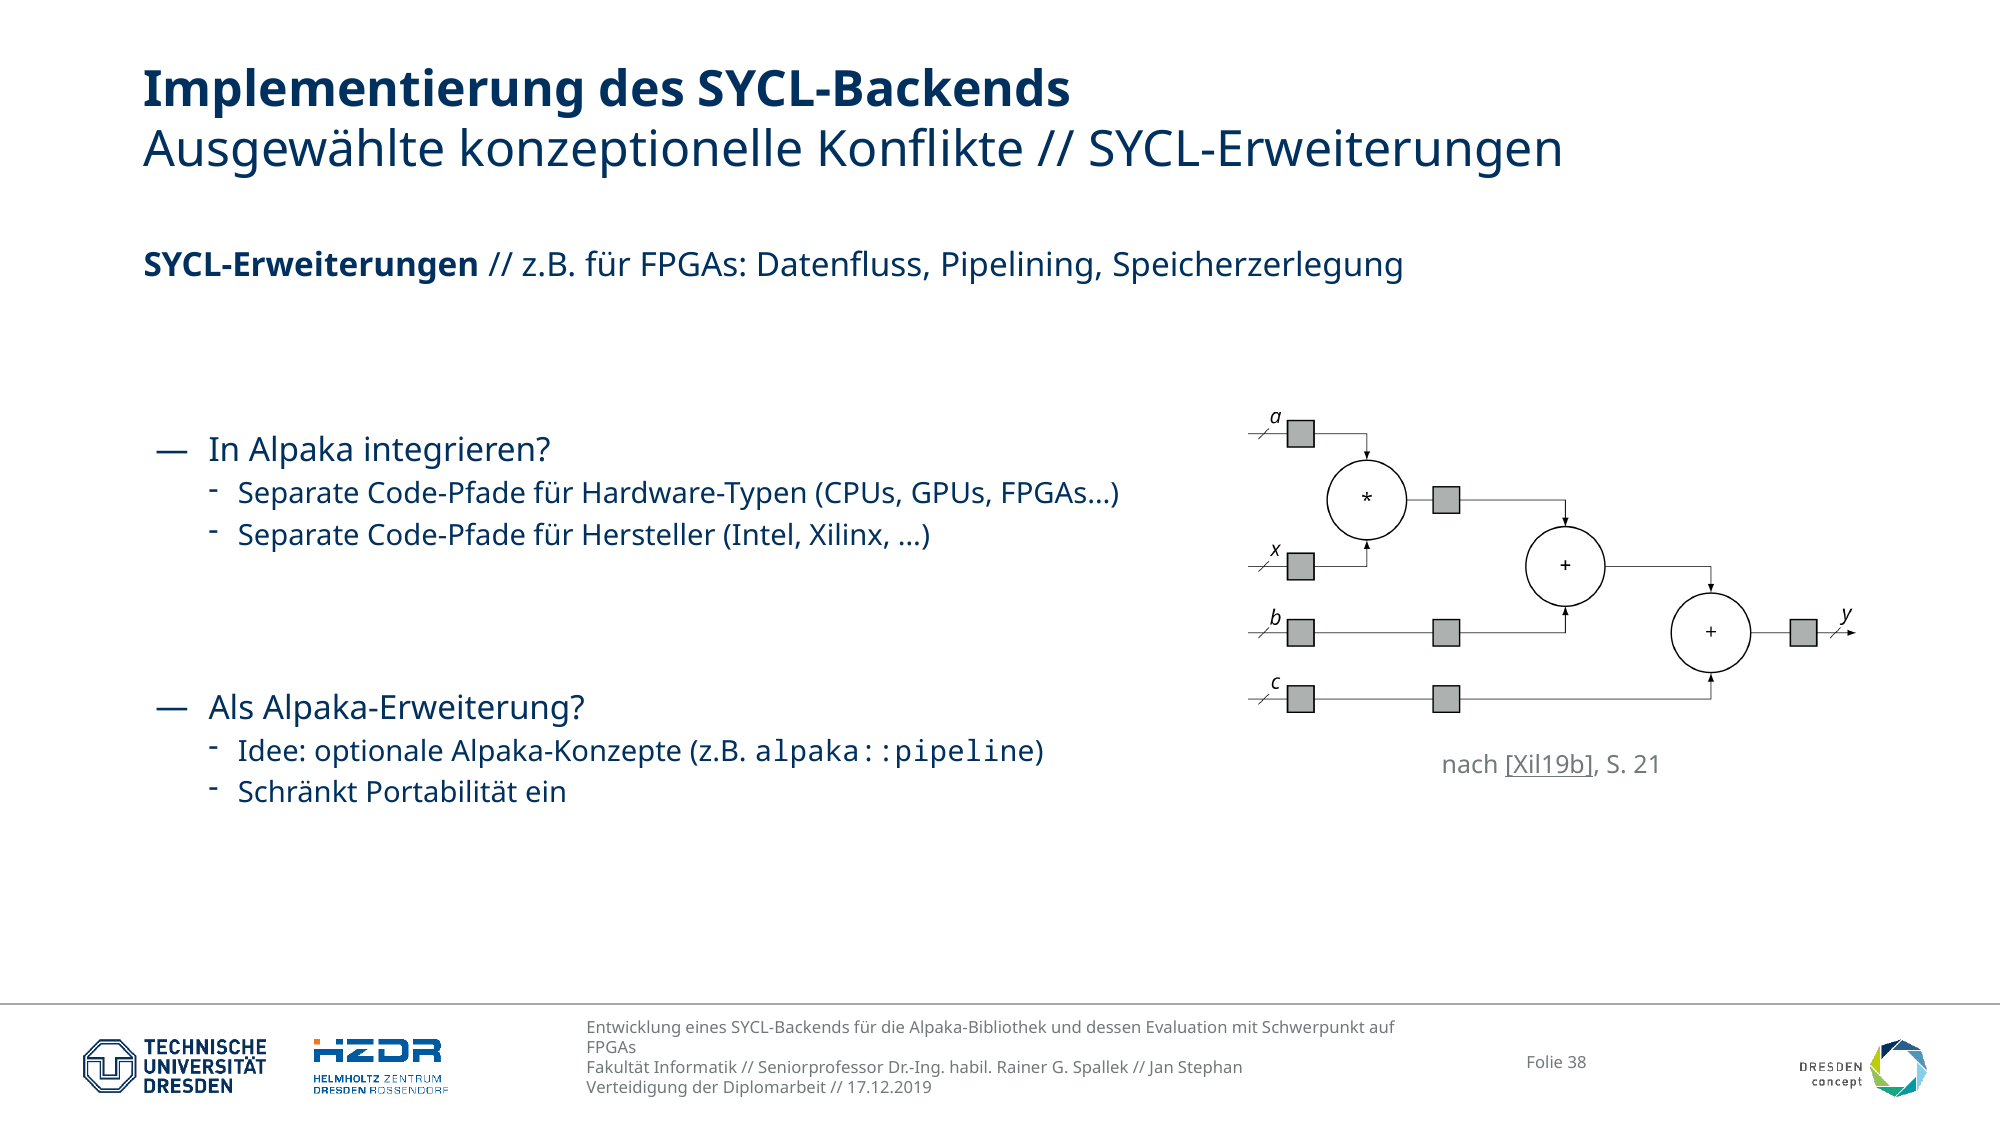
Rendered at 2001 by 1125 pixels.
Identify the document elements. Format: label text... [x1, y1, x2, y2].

list SYCL-Erweiterungen // z.B. für FPGAs: Datenfluss, Pipelining, Speicherzerlegung In Alpaka integrieren? Separate Code-Pfade für Hardware-Typen (CPUs, GPUs, FPGAs…) Separate Code-Pfade für Hersteller (Intel, Xilinx, …) Als Alpaka-Erweiterung? Idee: optionale Alpaka-Konzepte (z.B. alpaka::pipeline) Schränkt Portabilität ein [143, 243, 1880, 957]
picture [302, 1027, 459, 1105]
title Implementierung des SYCL-Backends Ausgewählte konzeptionelle Konflikte // SYCL-Erweiterungen [143, 56, 1880, 169]
picture [1800, 1039, 1927, 1097]
picture [1247, 412, 1857, 713]
picture [83, 1039, 266, 1093]
text_box nach [Xil19b], S. 21 [1426, 741, 1678, 790]
